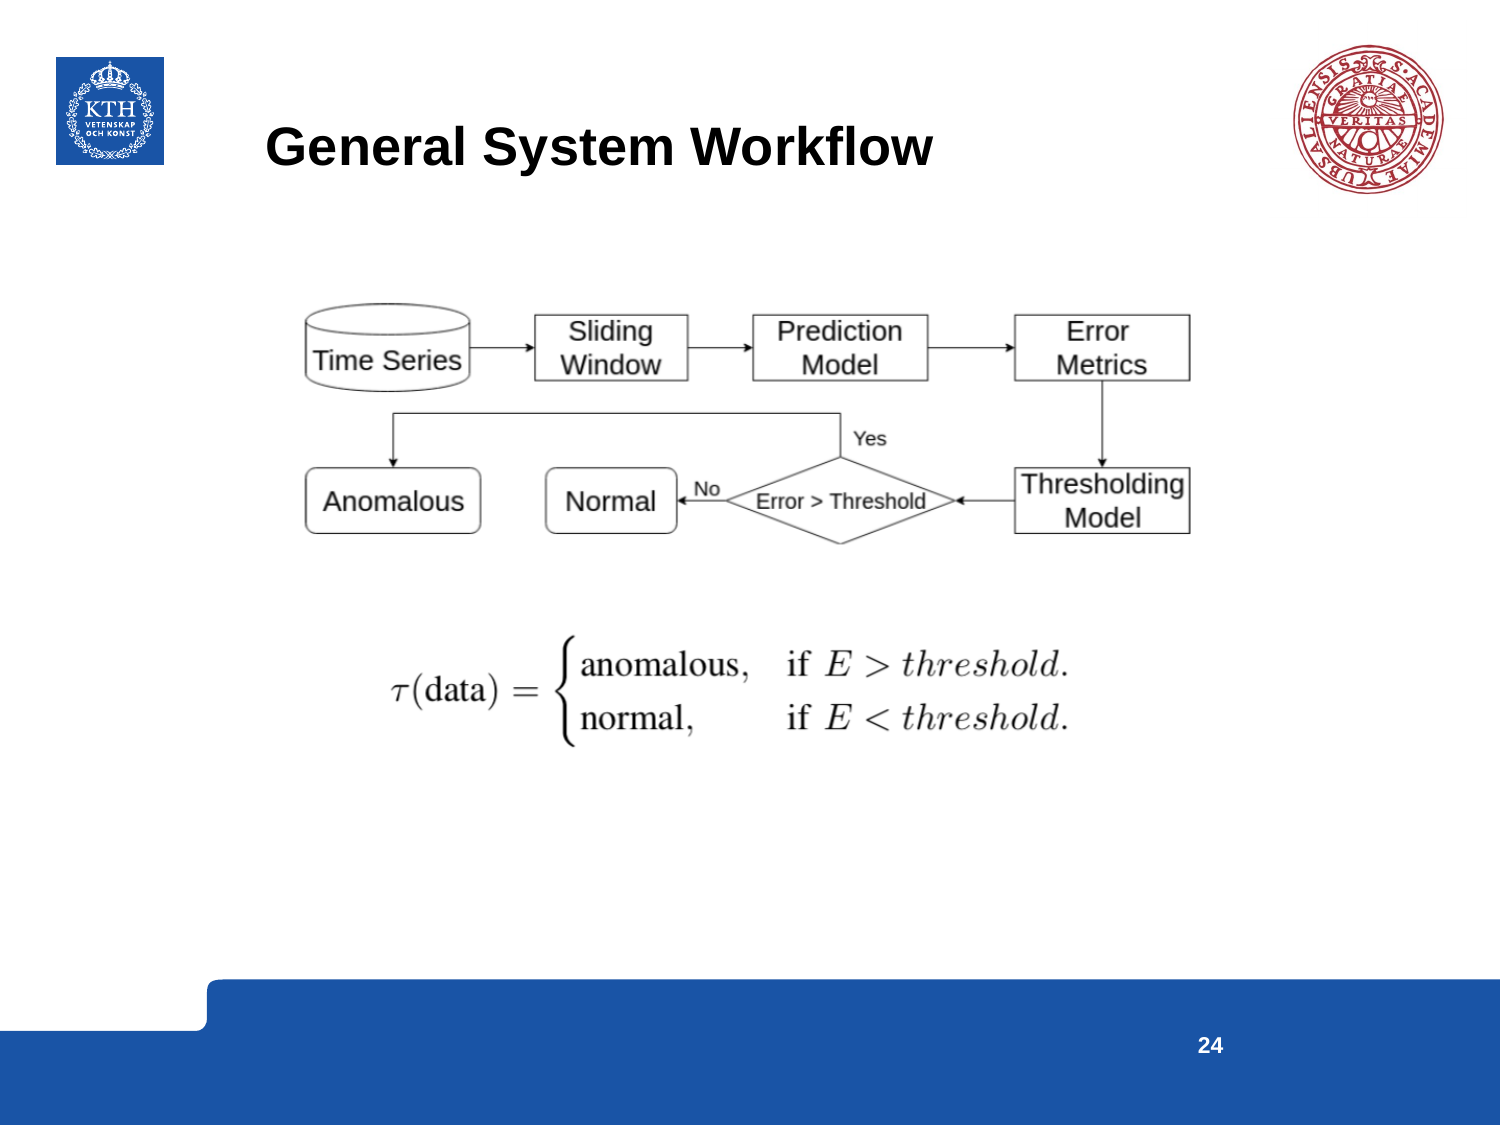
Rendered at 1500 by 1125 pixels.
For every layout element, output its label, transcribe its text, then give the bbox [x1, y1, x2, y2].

picture [1269, 20, 1467, 218]
title General System Workflow [265, 66, 1264, 176]
picture [265, 249, 1216, 548]
slide_number 24 [1136, 1030, 1224, 1091]
picture [372, 620, 1109, 767]
